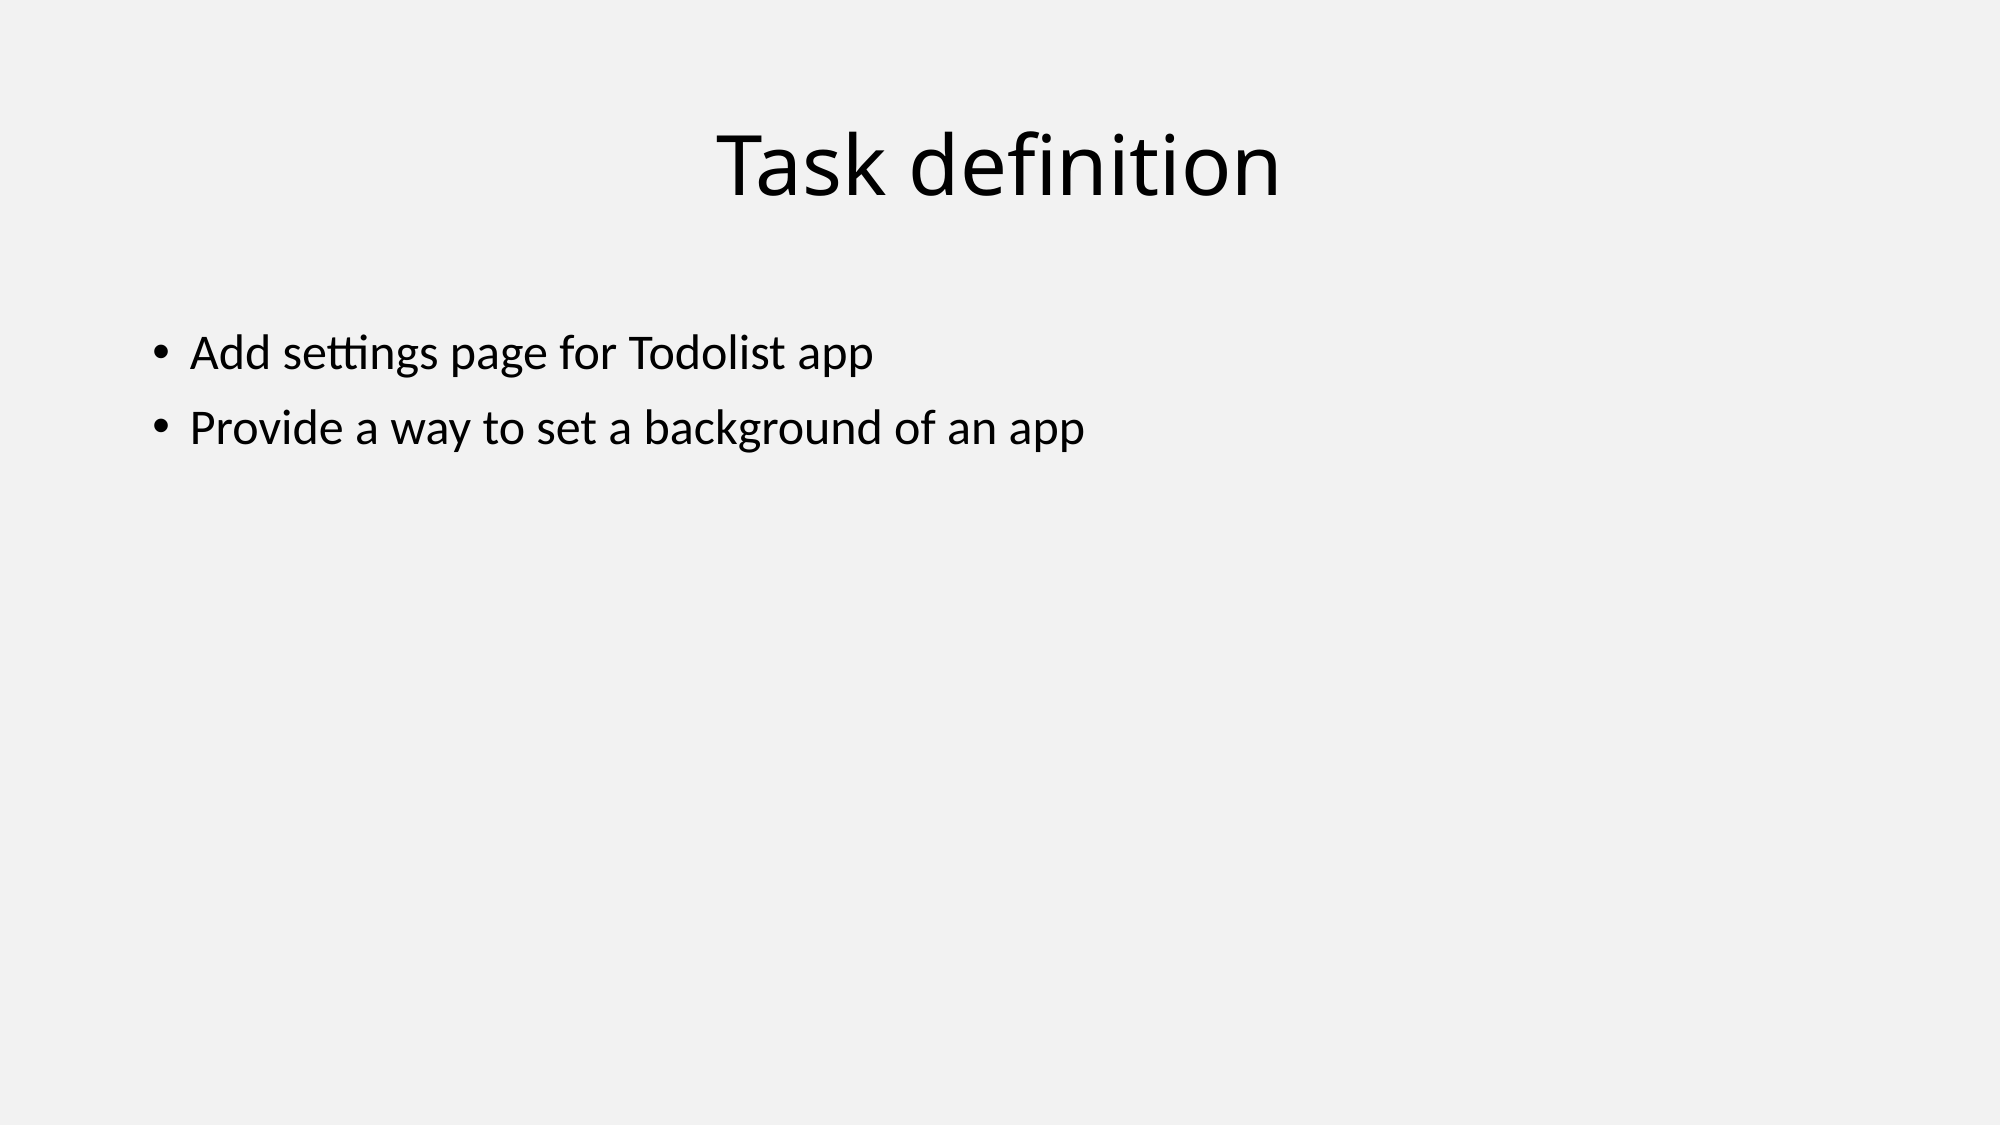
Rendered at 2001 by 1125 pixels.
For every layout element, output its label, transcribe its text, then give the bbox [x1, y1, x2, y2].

list Add settings page for Todolist app Provide a way to set a background of an app [137, 319, 1863, 924]
title Task definition [137, 59, 1863, 278]
